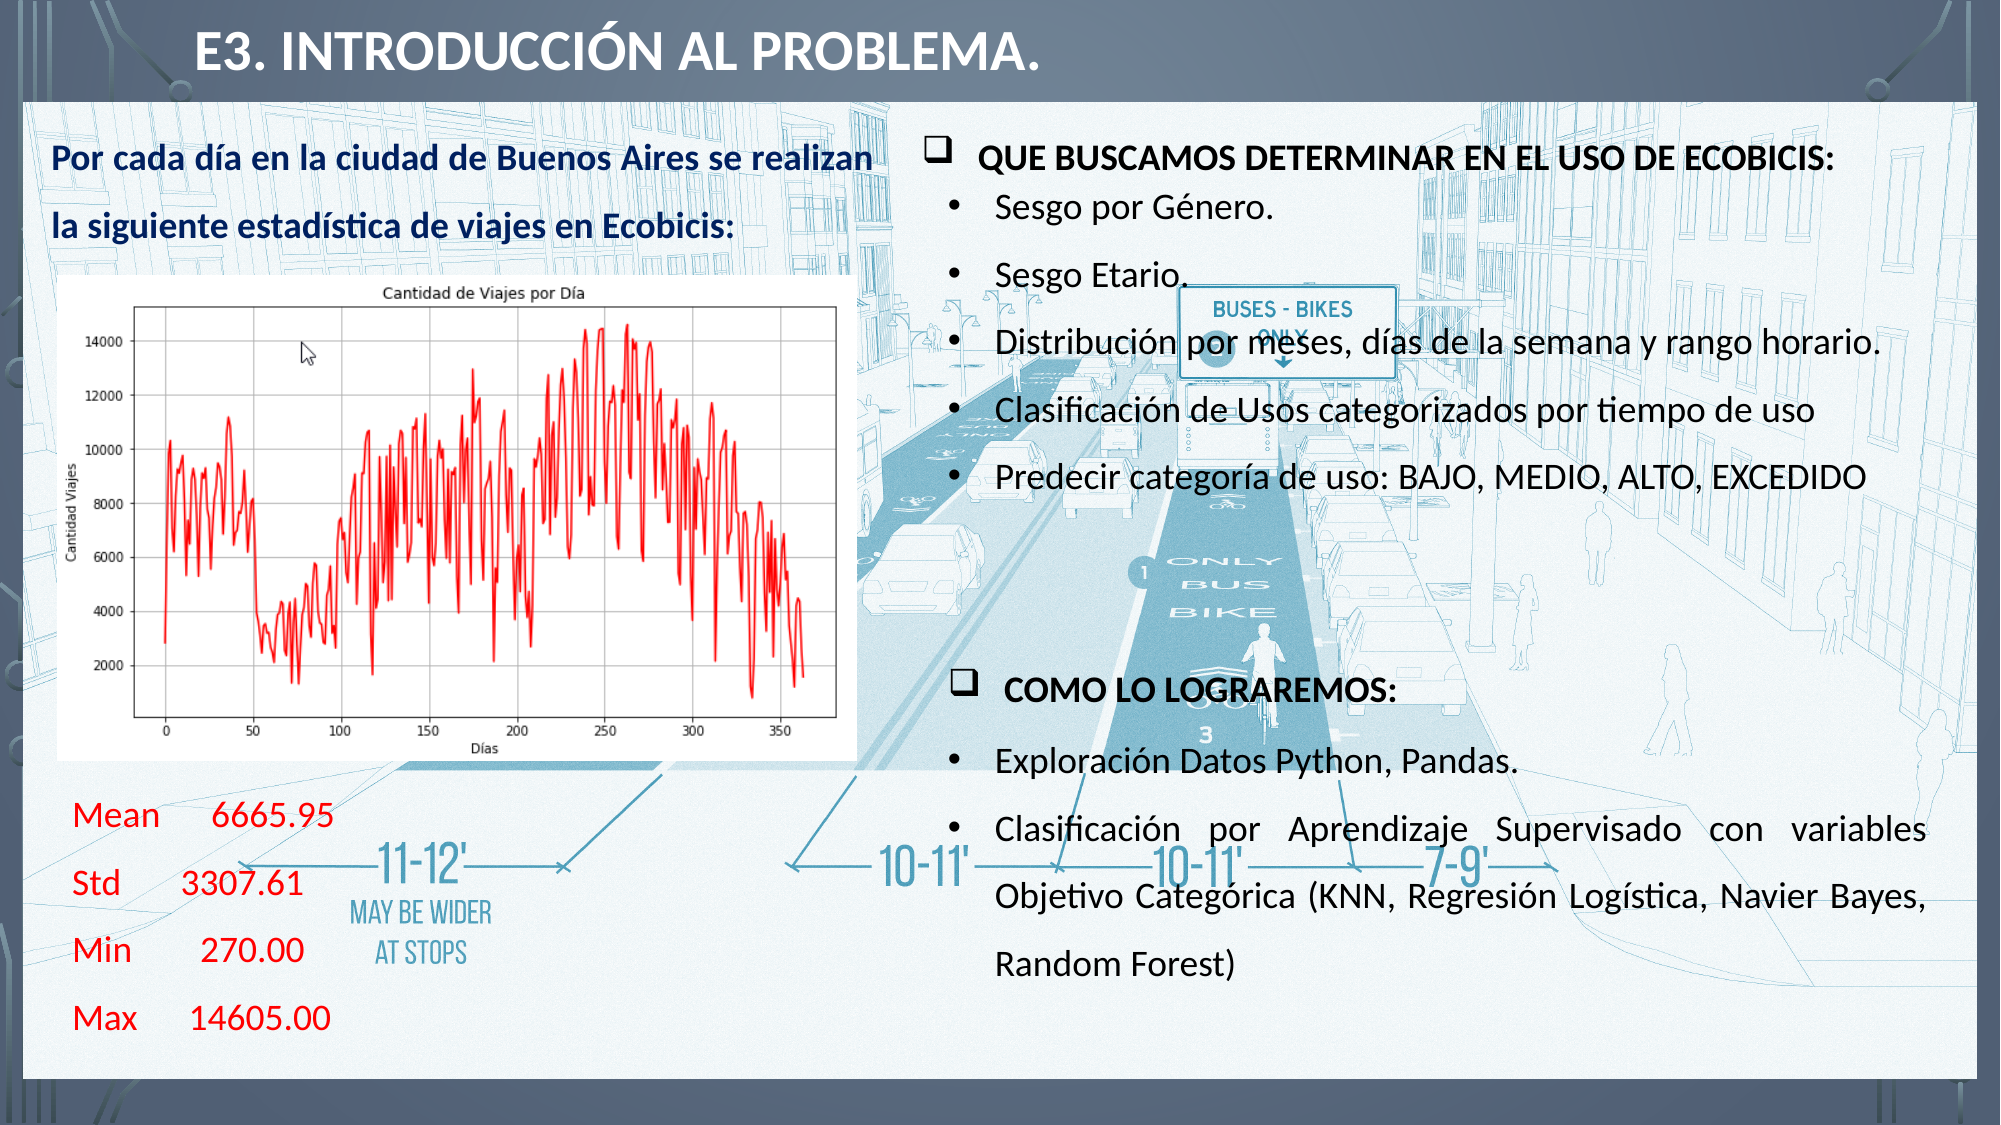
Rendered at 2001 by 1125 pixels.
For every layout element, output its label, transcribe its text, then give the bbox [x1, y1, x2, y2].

text_box E3. INTRODUCCIÓN AL PROBLEMA. [179, 10, 1079, 93]
picture [23, 102, 1977, 1079]
